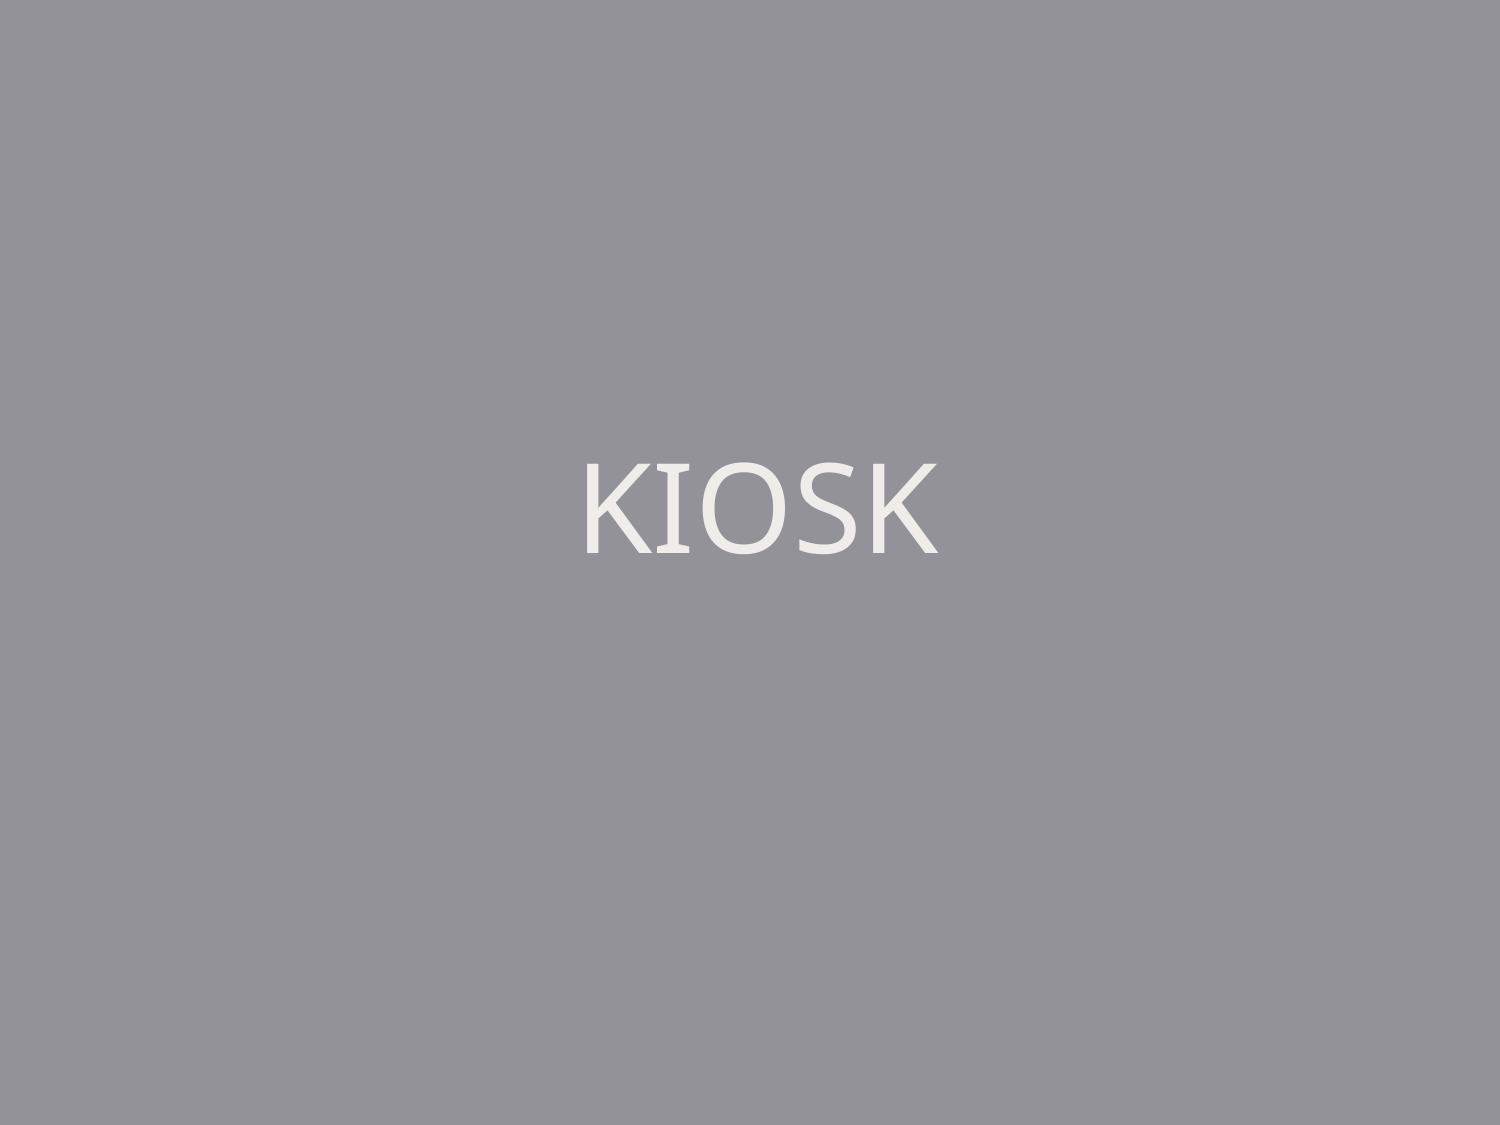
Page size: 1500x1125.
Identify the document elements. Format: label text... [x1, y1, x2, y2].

text_box KIOSK [113, 421, 1402, 586]
